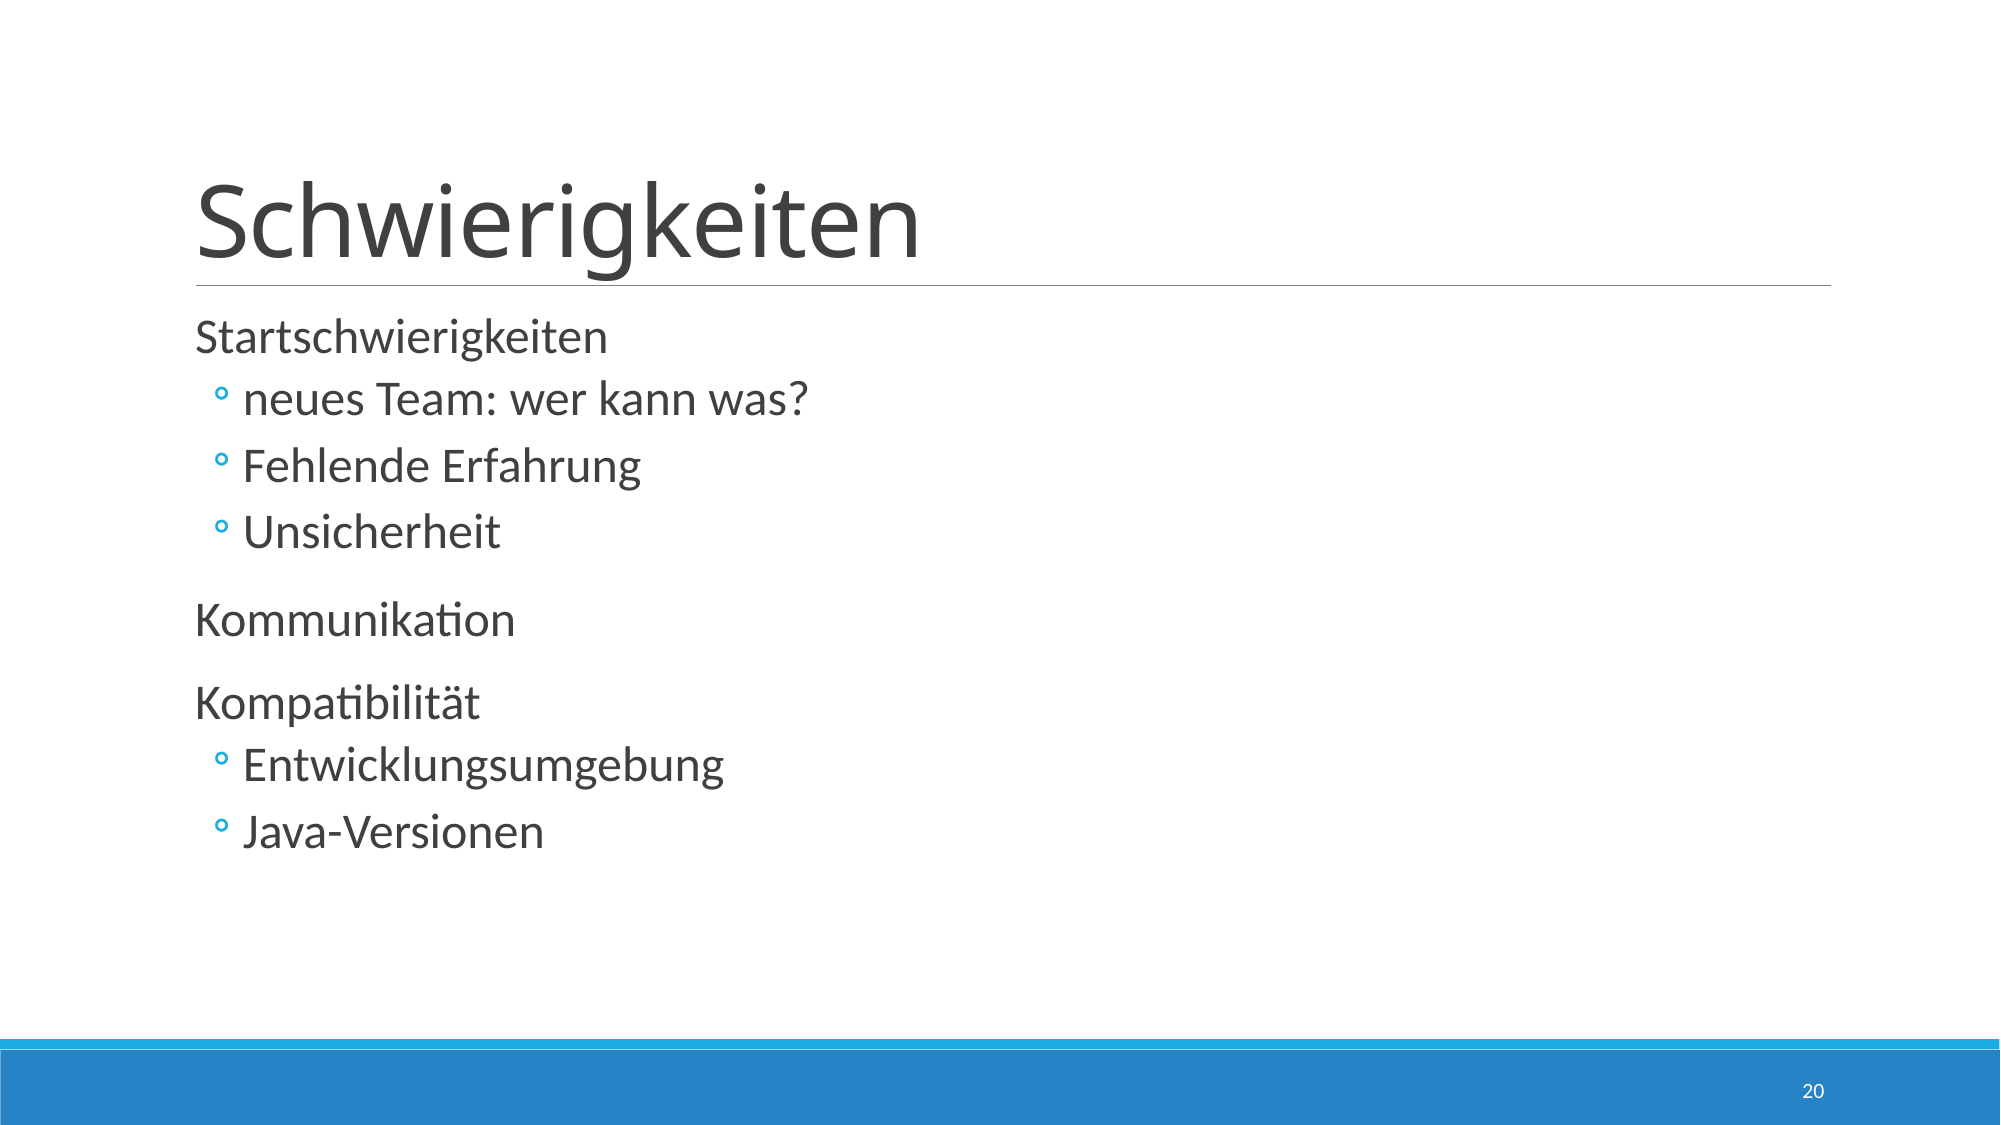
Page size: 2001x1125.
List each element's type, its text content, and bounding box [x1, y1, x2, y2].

list Startschwierigkeiten neues Team: wer kann was? Fehlende Erfahrung Unsicherheit Kommunikation Kompatibilität Entwicklungsumgebung Java-Versionen [180, 302, 1830, 963]
title Schwierigkeiten [180, 47, 1830, 285]
slide_number 20 [1624, 1059, 1840, 1120]
